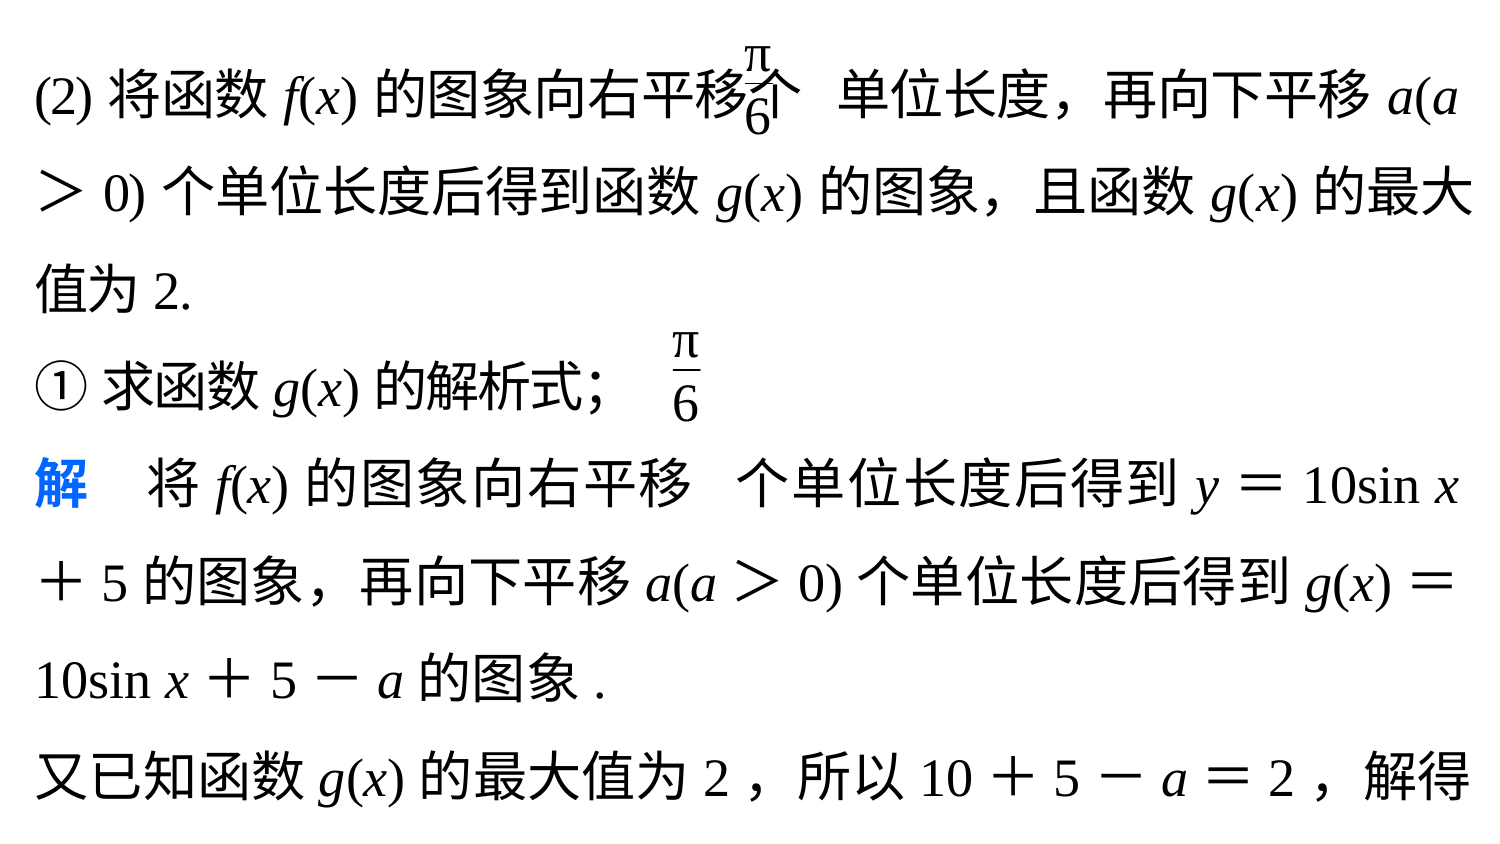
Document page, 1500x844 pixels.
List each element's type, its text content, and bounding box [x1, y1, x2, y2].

text_box (2)将函数f(x)的图象向右平移个 单位长度，再向下平移a(a＞0)个单位长度后得到函数g(x)的图象，且函数g(x)的最大值为2. ①求函数g(x)的解析式； 解 将f(x)的图象向右平移 个单位长度后得到y＝10sin x＋5的图象，再向下平移a(a＞0)个单位长度后得到g(x)＝10sin x＋5－a的图象. 又已知函数g(x)的最大值为2，所以10＋5－a＝2，解得a＝13. 所以g(x)＝10sin x－8. [19, 20, 1488, 844]
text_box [672, 305, 727, 457]
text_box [744, 19, 799, 170]
